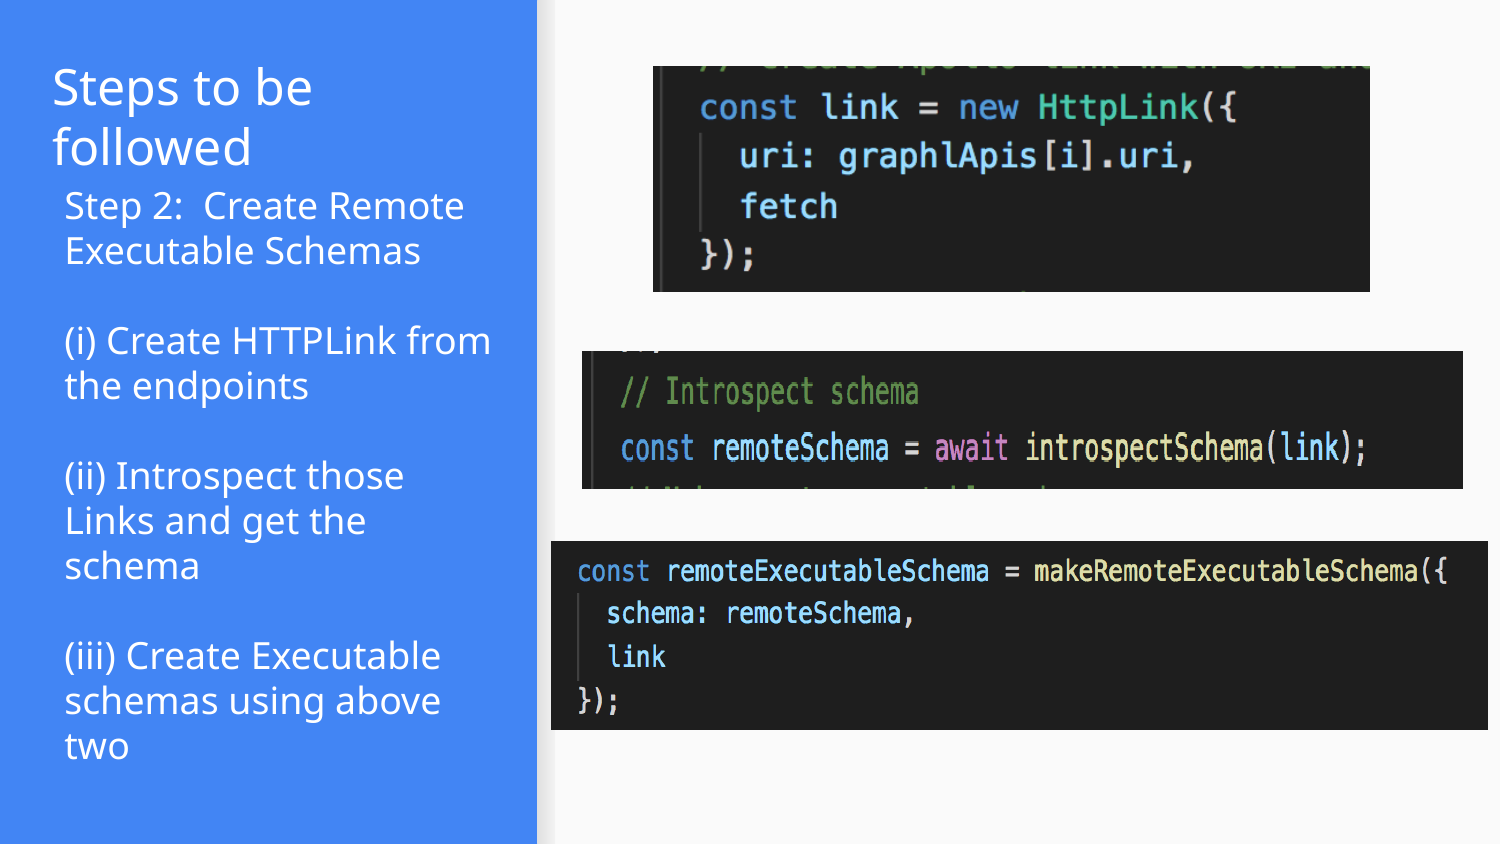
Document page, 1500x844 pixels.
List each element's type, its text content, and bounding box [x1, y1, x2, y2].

picture [652, 65, 1370, 292]
title Steps to be followed [37, 33, 498, 191]
picture [582, 351, 1463, 489]
picture [551, 540, 1488, 730]
title Step 2: Create Remote Executable Schemas (i) Create HTTPLink from the endpoints (ii) Introspect those Links and get the schema (iii) Create Executable schemas using above two [49, 250, 511, 783]
